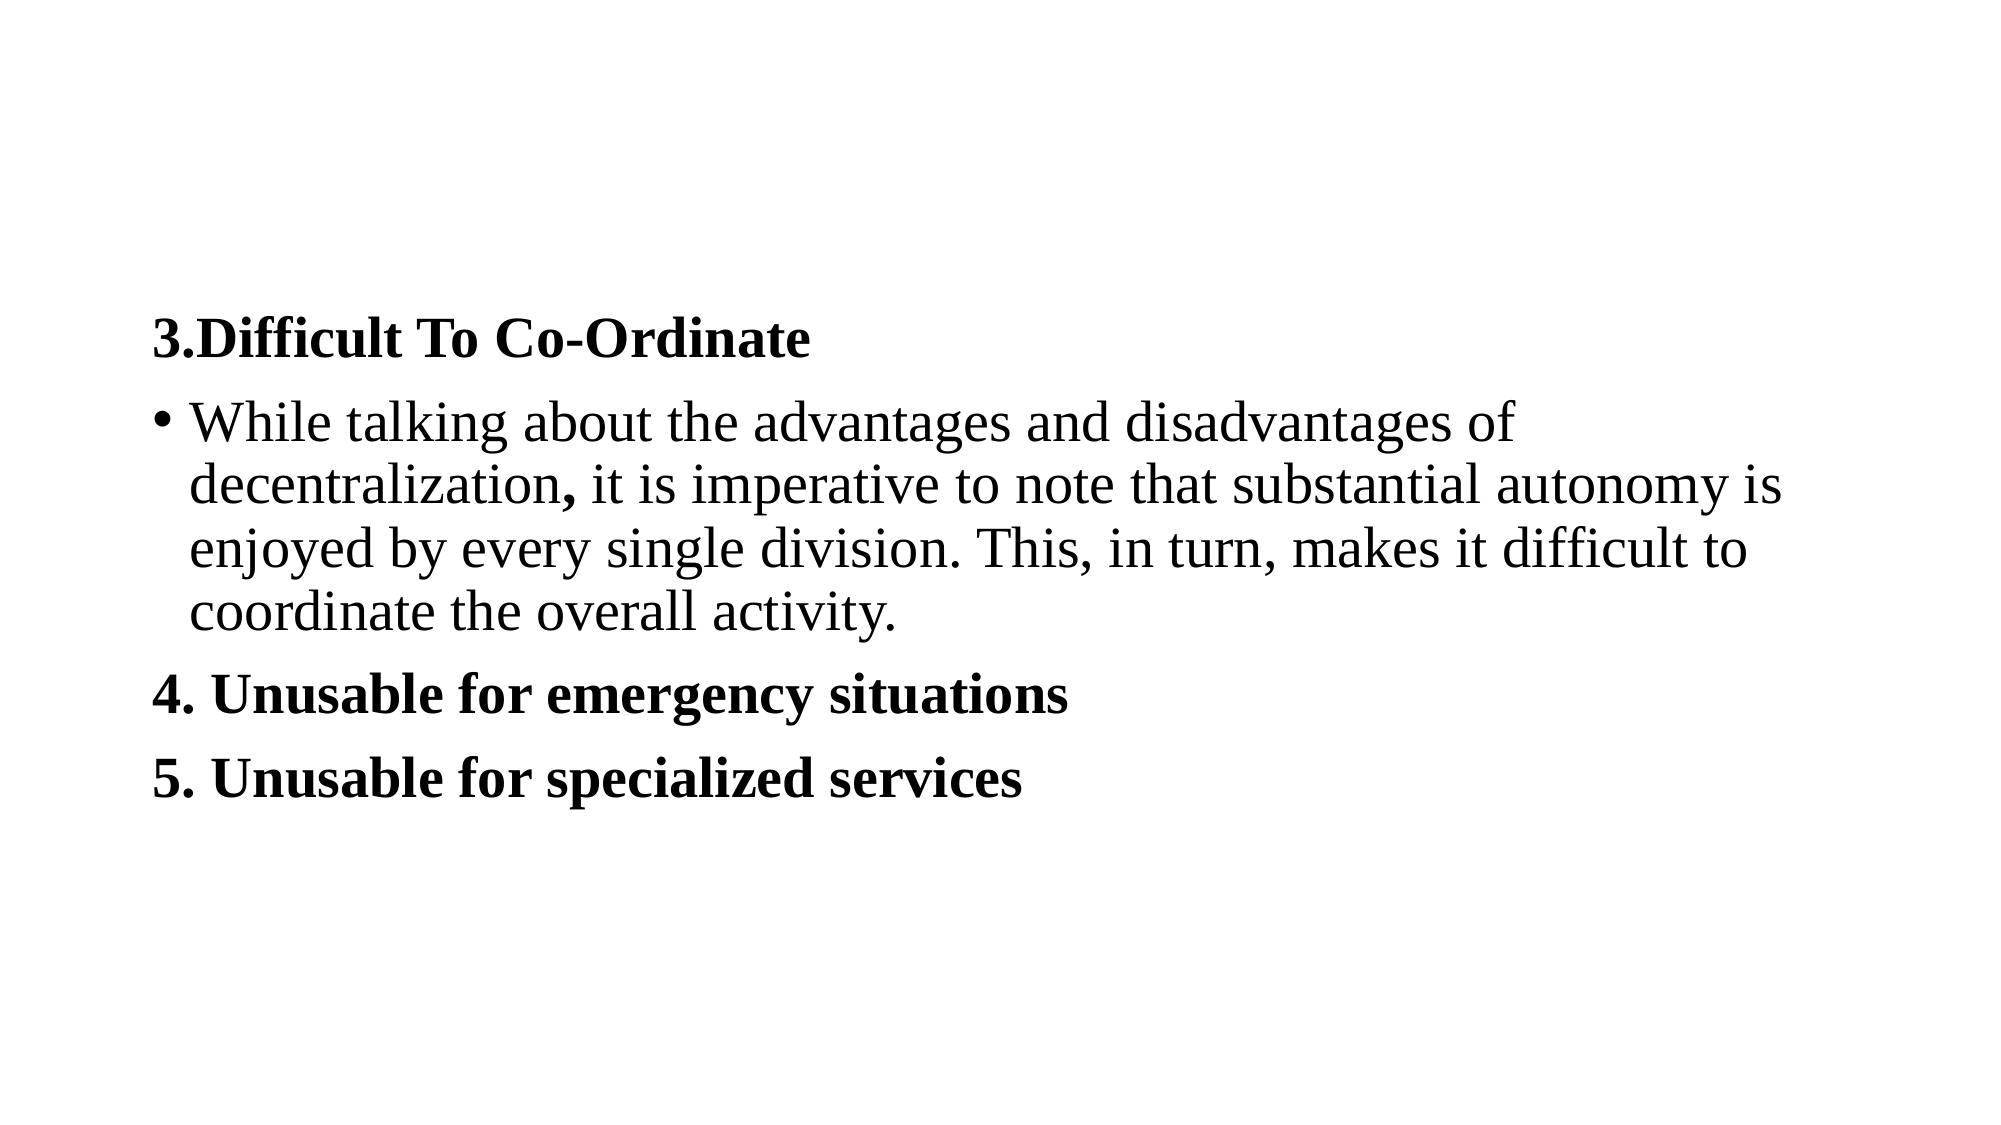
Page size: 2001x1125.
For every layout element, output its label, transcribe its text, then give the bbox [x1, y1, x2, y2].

list 3.Difficult To Co-Ordinate While talking about the advantages and disadvantages of decentralization, it is imperative to note that substantial autonomy is enjoyed by every single division. This, in turn, makes it difficult to coordinate the overall activity. 4. Unusable for emergency situations 5. Unusable for specialized services [137, 299, 1863, 1014]
